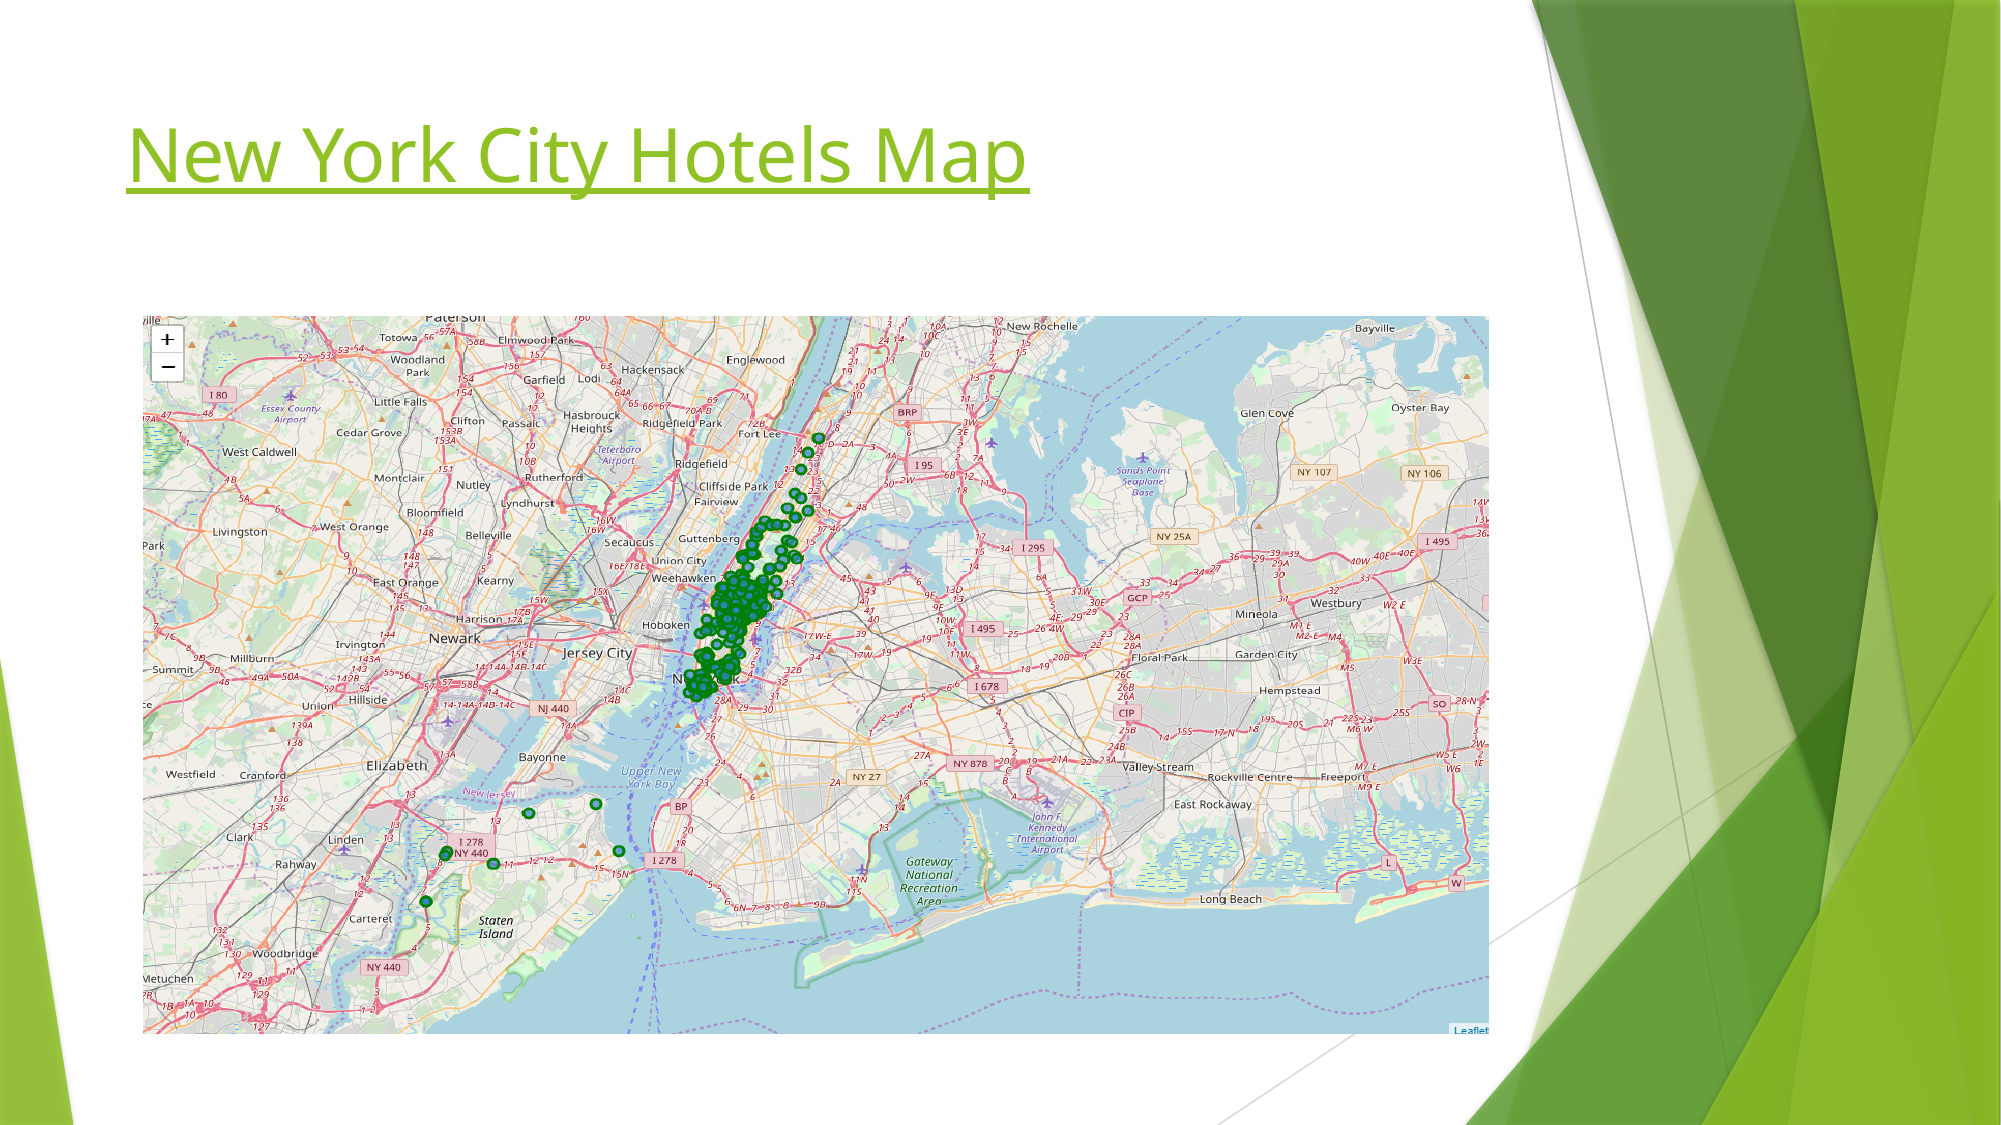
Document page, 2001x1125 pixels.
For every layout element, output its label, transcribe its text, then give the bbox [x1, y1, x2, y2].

title New York City Hotels Map [111, 99, 1522, 317]
picture [143, 316, 1489, 1035]
